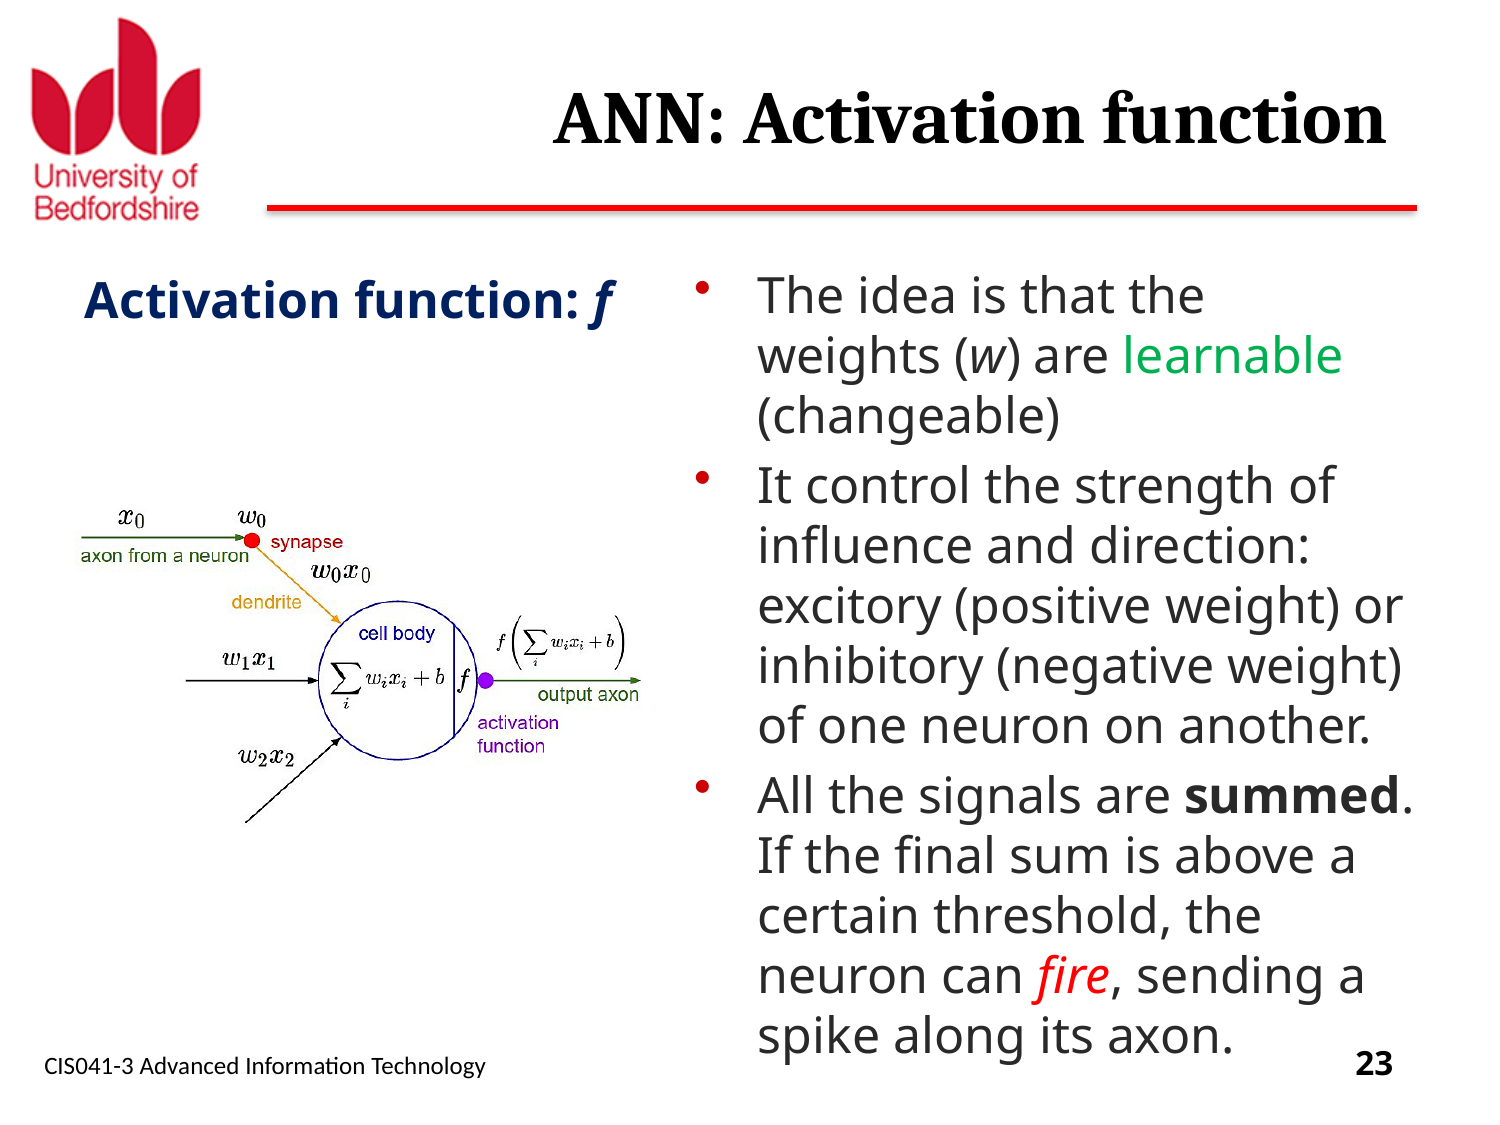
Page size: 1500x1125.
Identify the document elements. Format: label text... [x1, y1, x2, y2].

footer CIS041-3 Advanced Information Technology [29, 1035, 514, 1095]
picture [75, 503, 643, 828]
picture [0, 0, 237, 236]
title ANN: Activation function [183, 57, 1437, 171]
list The idea is that the weights (w) are learnable (changeable) It control the strength of influence and direction: excitory (positive weight) or inhibitory (negative weight) of one neuron on another. All the signals are summed. If the final sum is above a certain threshold, the neuron can fire, sending a spike along its axon. [679, 255, 1448, 1024]
text_box Activation function: f [70, 260, 661, 336]
